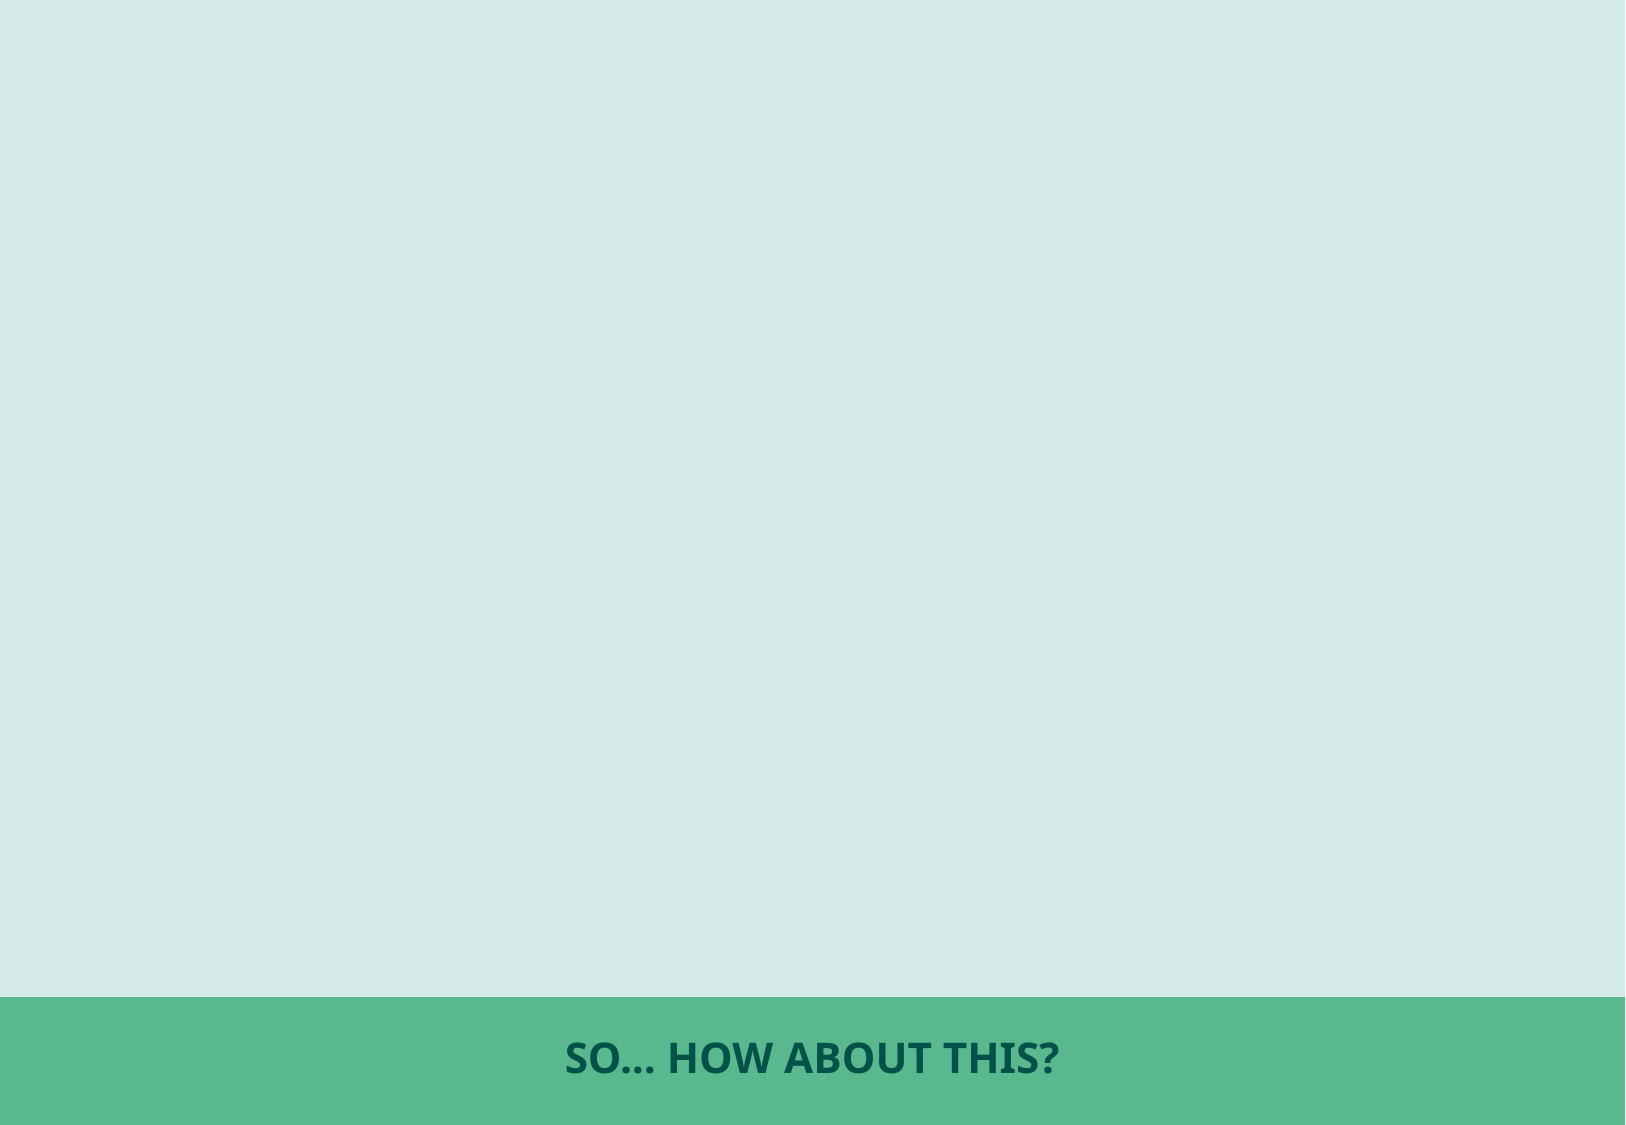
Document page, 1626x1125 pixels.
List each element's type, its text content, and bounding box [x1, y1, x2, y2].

title So... how about this? [0, 995, 1625, 1125]
